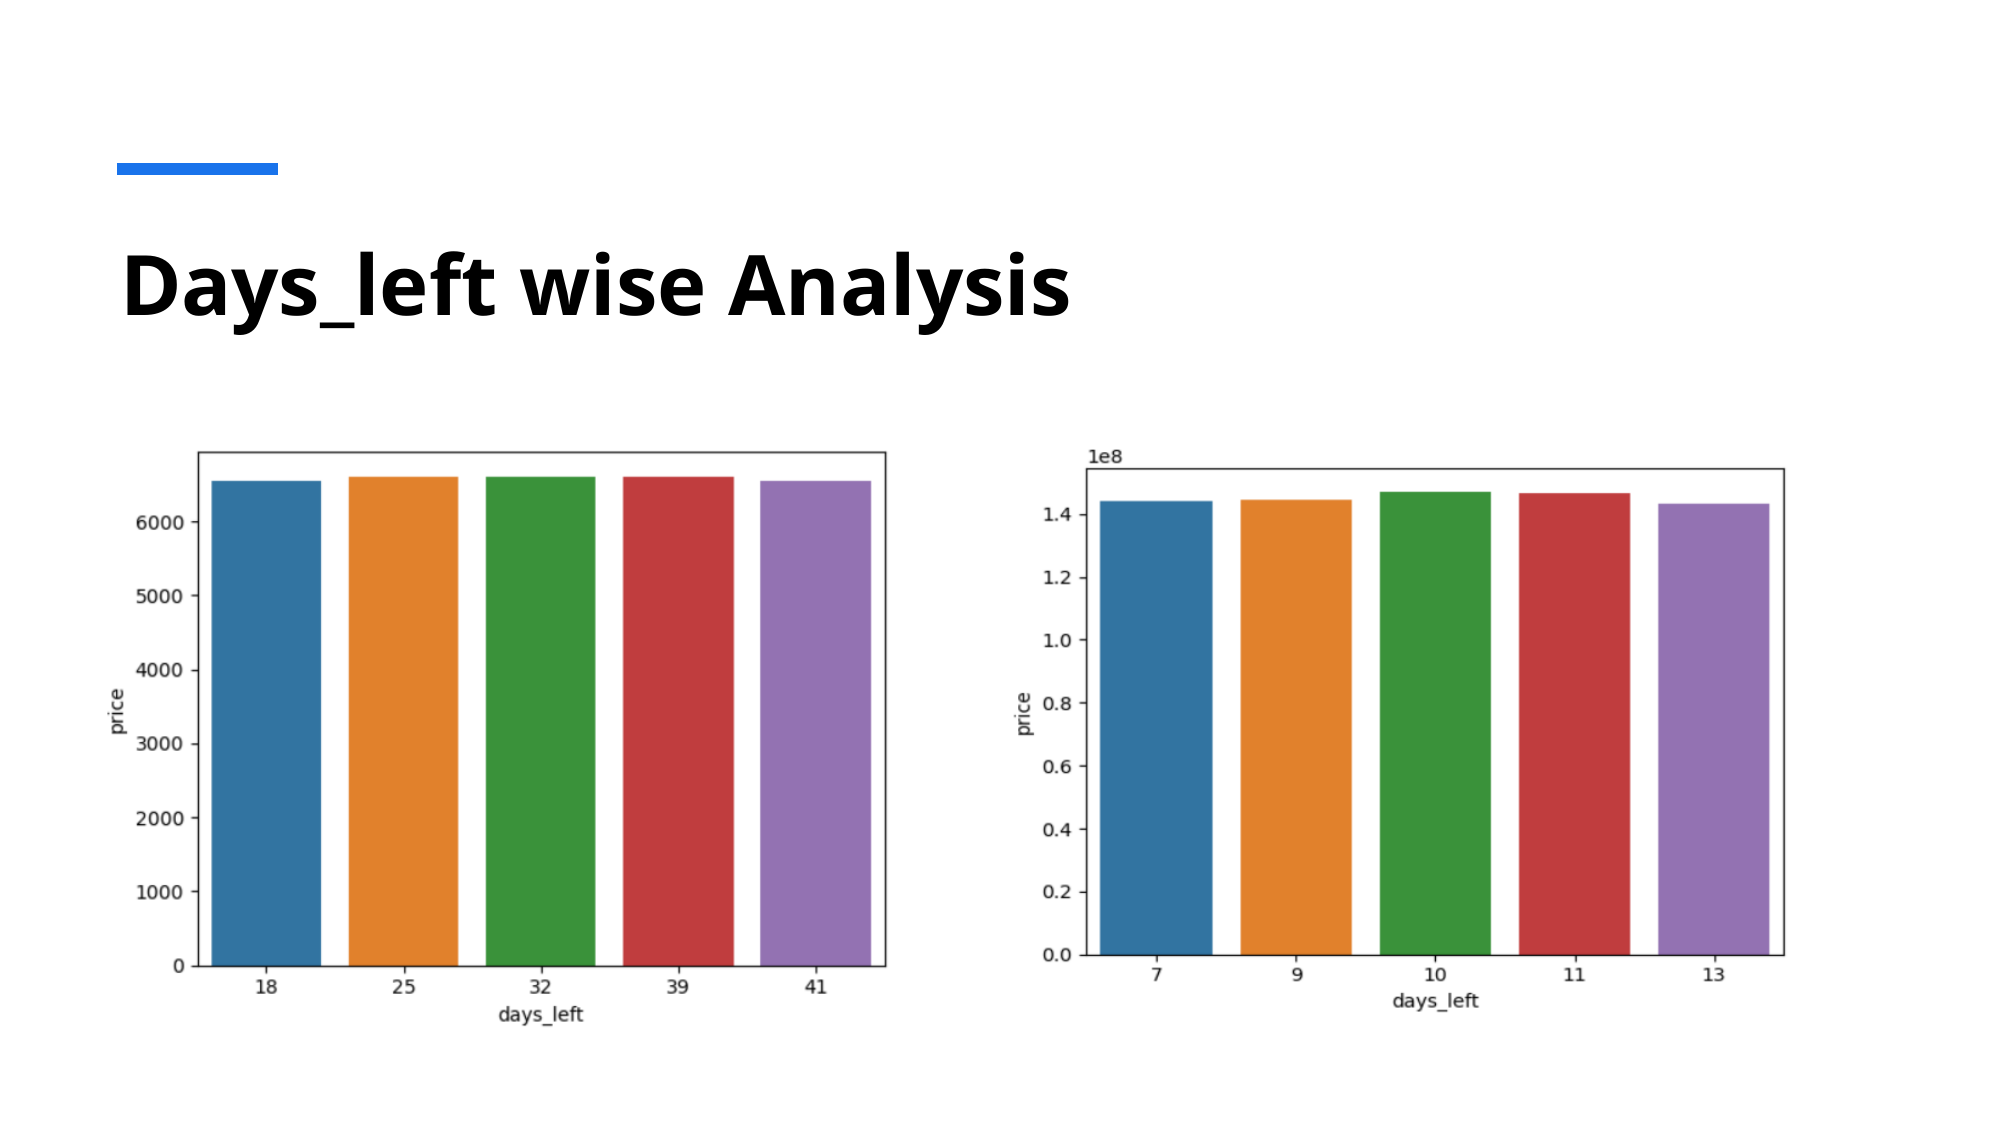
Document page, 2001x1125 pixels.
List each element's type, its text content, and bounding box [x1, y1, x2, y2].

title Days_left wise Analysis [105, 224, 1892, 405]
picture [998, 449, 1864, 1035]
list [104, 449, 985, 1035]
